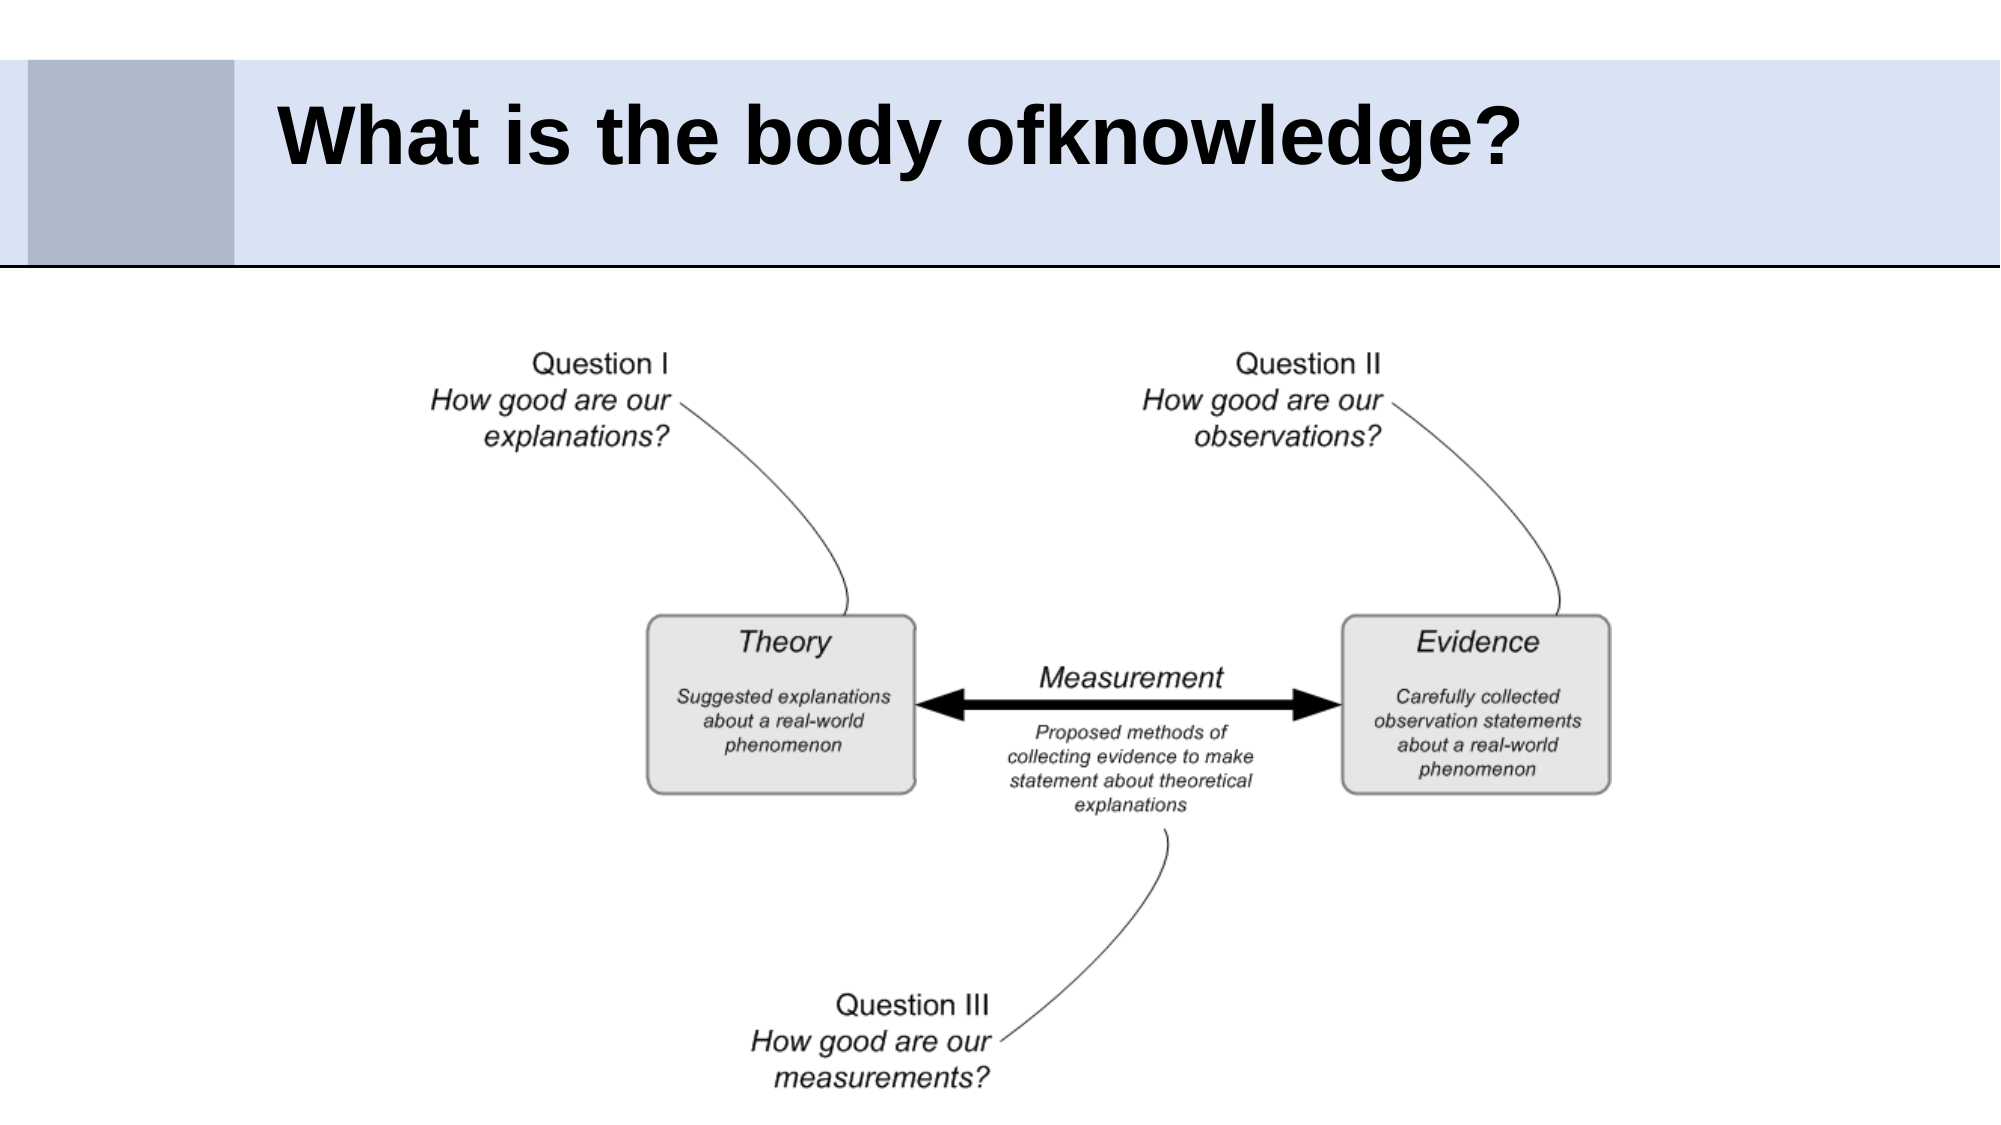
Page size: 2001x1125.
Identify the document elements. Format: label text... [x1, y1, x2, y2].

picture [430, 342, 1612, 1098]
title What is the body ofknowledge? [262, 59, 2000, 203]
